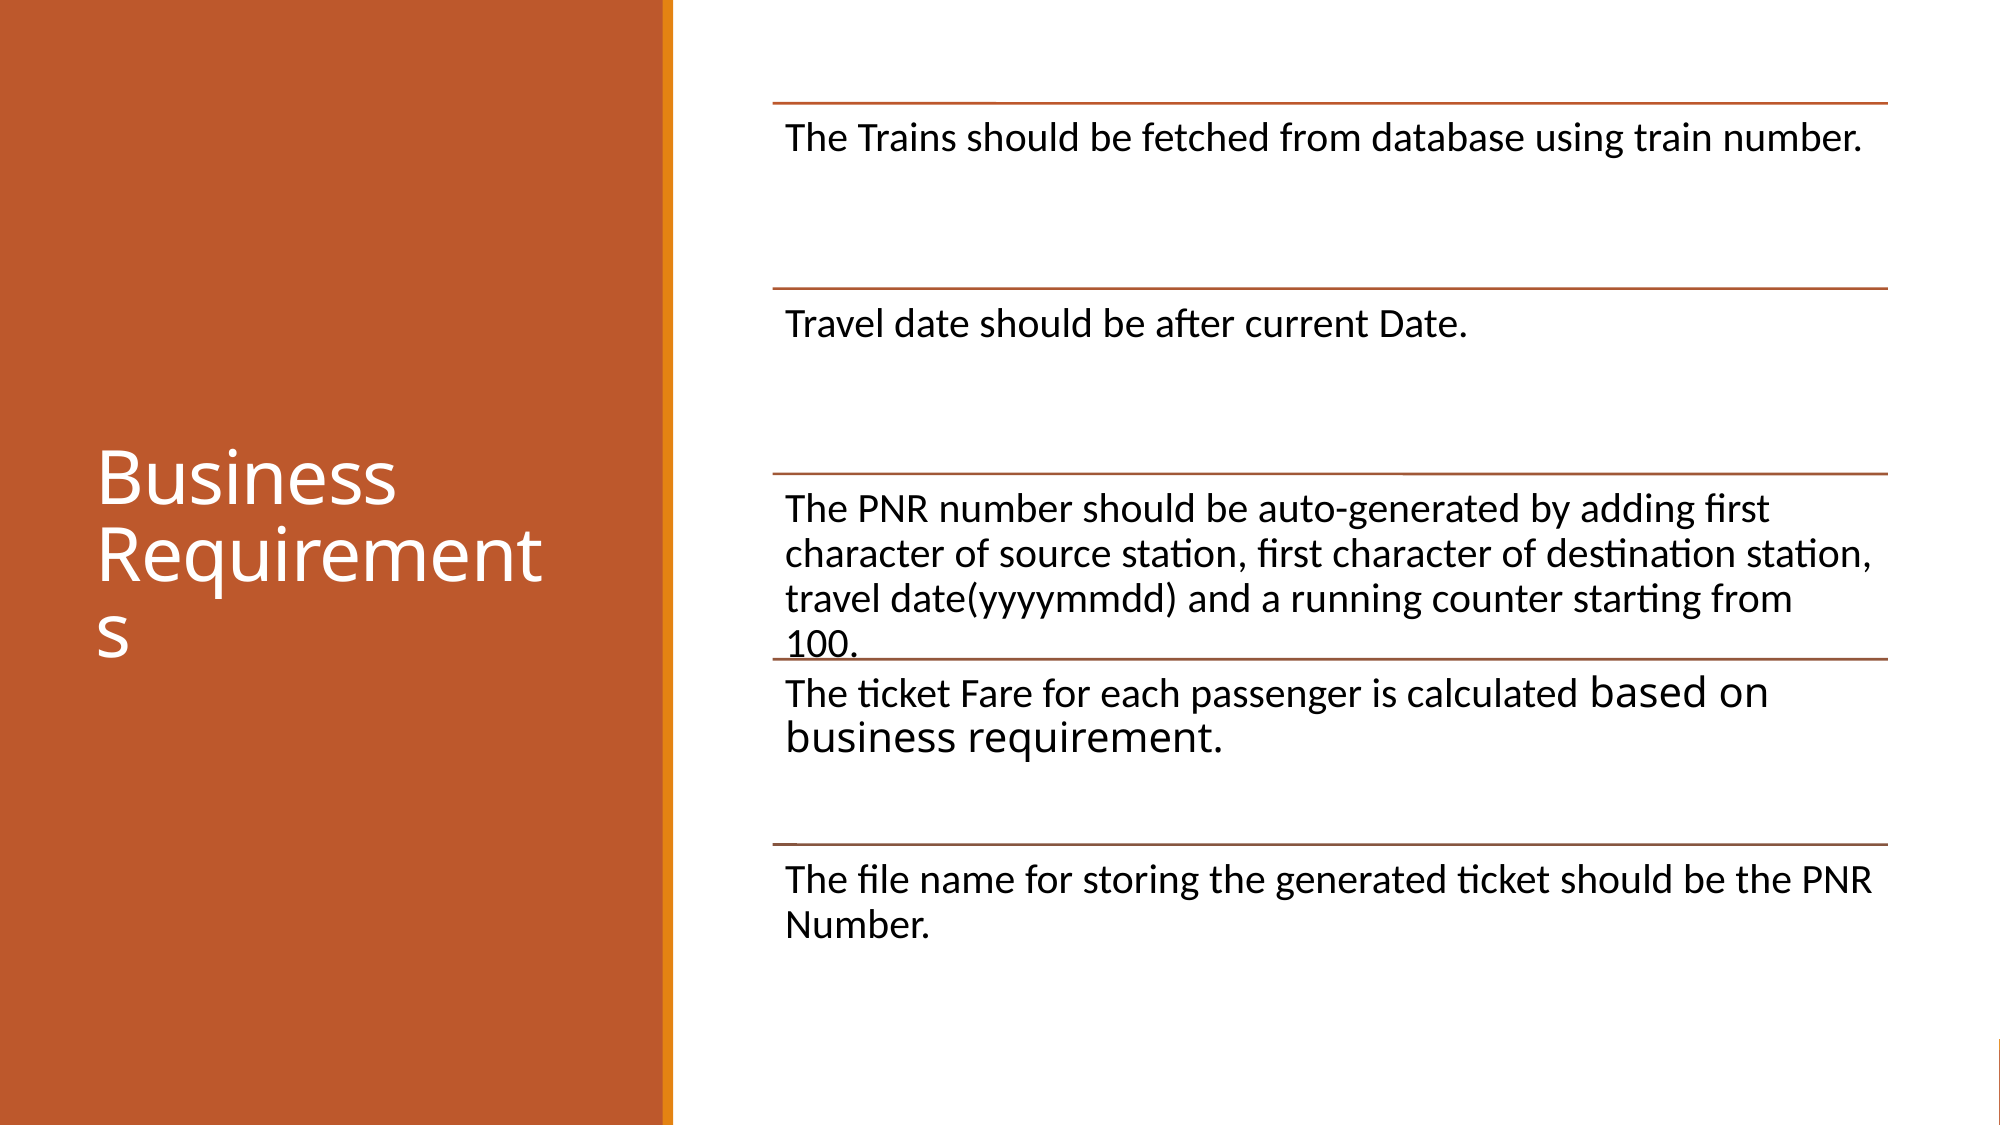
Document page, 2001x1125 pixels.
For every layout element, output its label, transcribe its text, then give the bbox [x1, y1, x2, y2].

title Business Requirements [80, 84, 587, 1032]
text_box [661, 0, 674, 1125]
text_box [0, 0, 661, 1125]
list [772, 102, 1889, 1031]
text_box [674, 0, 2000, 1125]
